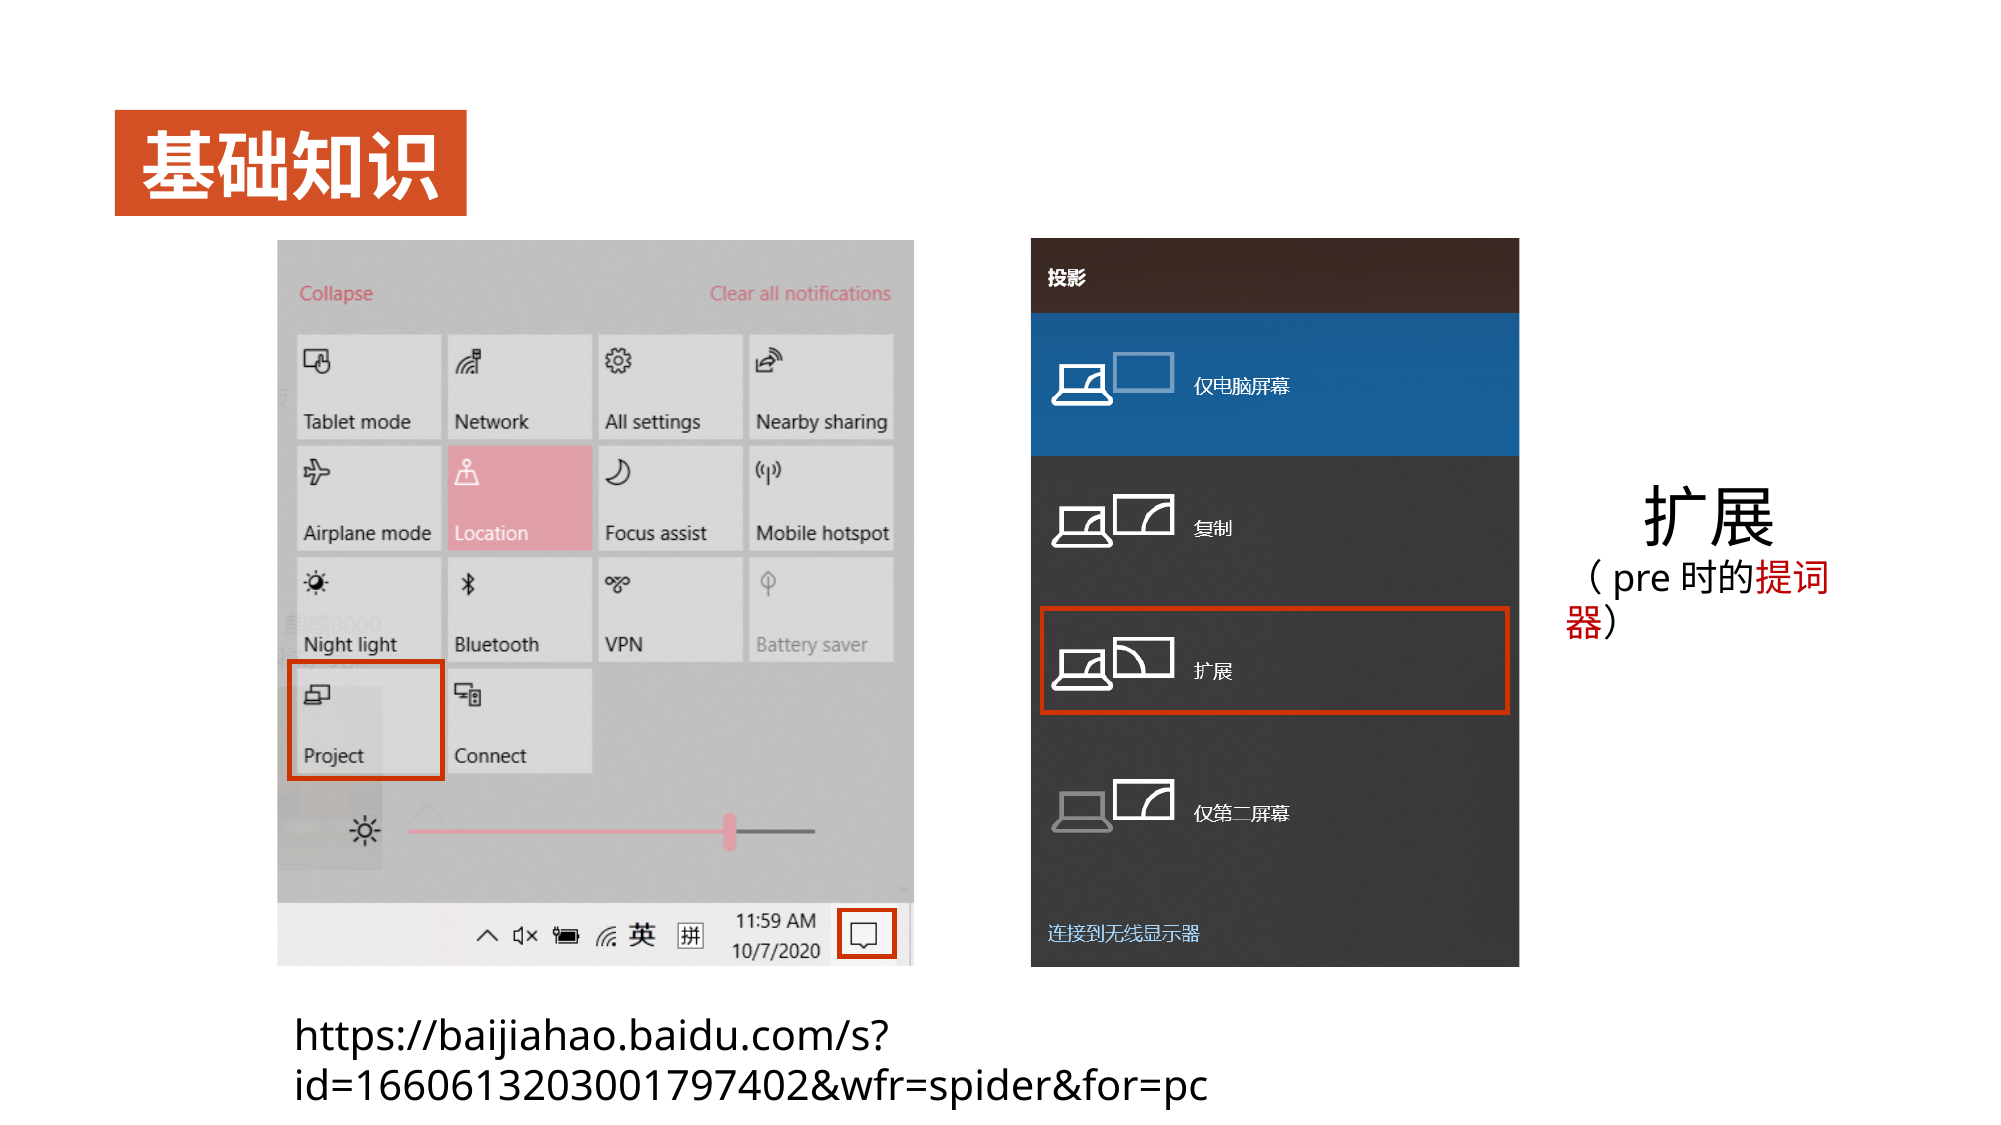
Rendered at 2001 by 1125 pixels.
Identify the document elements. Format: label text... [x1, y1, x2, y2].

text_box 基础知识 [126, 112, 479, 217]
text_box 扩展 （pre时的提词器） [1551, 467, 1894, 652]
text_box https://baijiahao.baidu.com/s?id=1660613203001797402&wfr=spider&for=pc [279, 1001, 1783, 1117]
text_box [114, 109, 468, 217]
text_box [1030, 238, 1520, 967]
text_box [277, 240, 915, 966]
